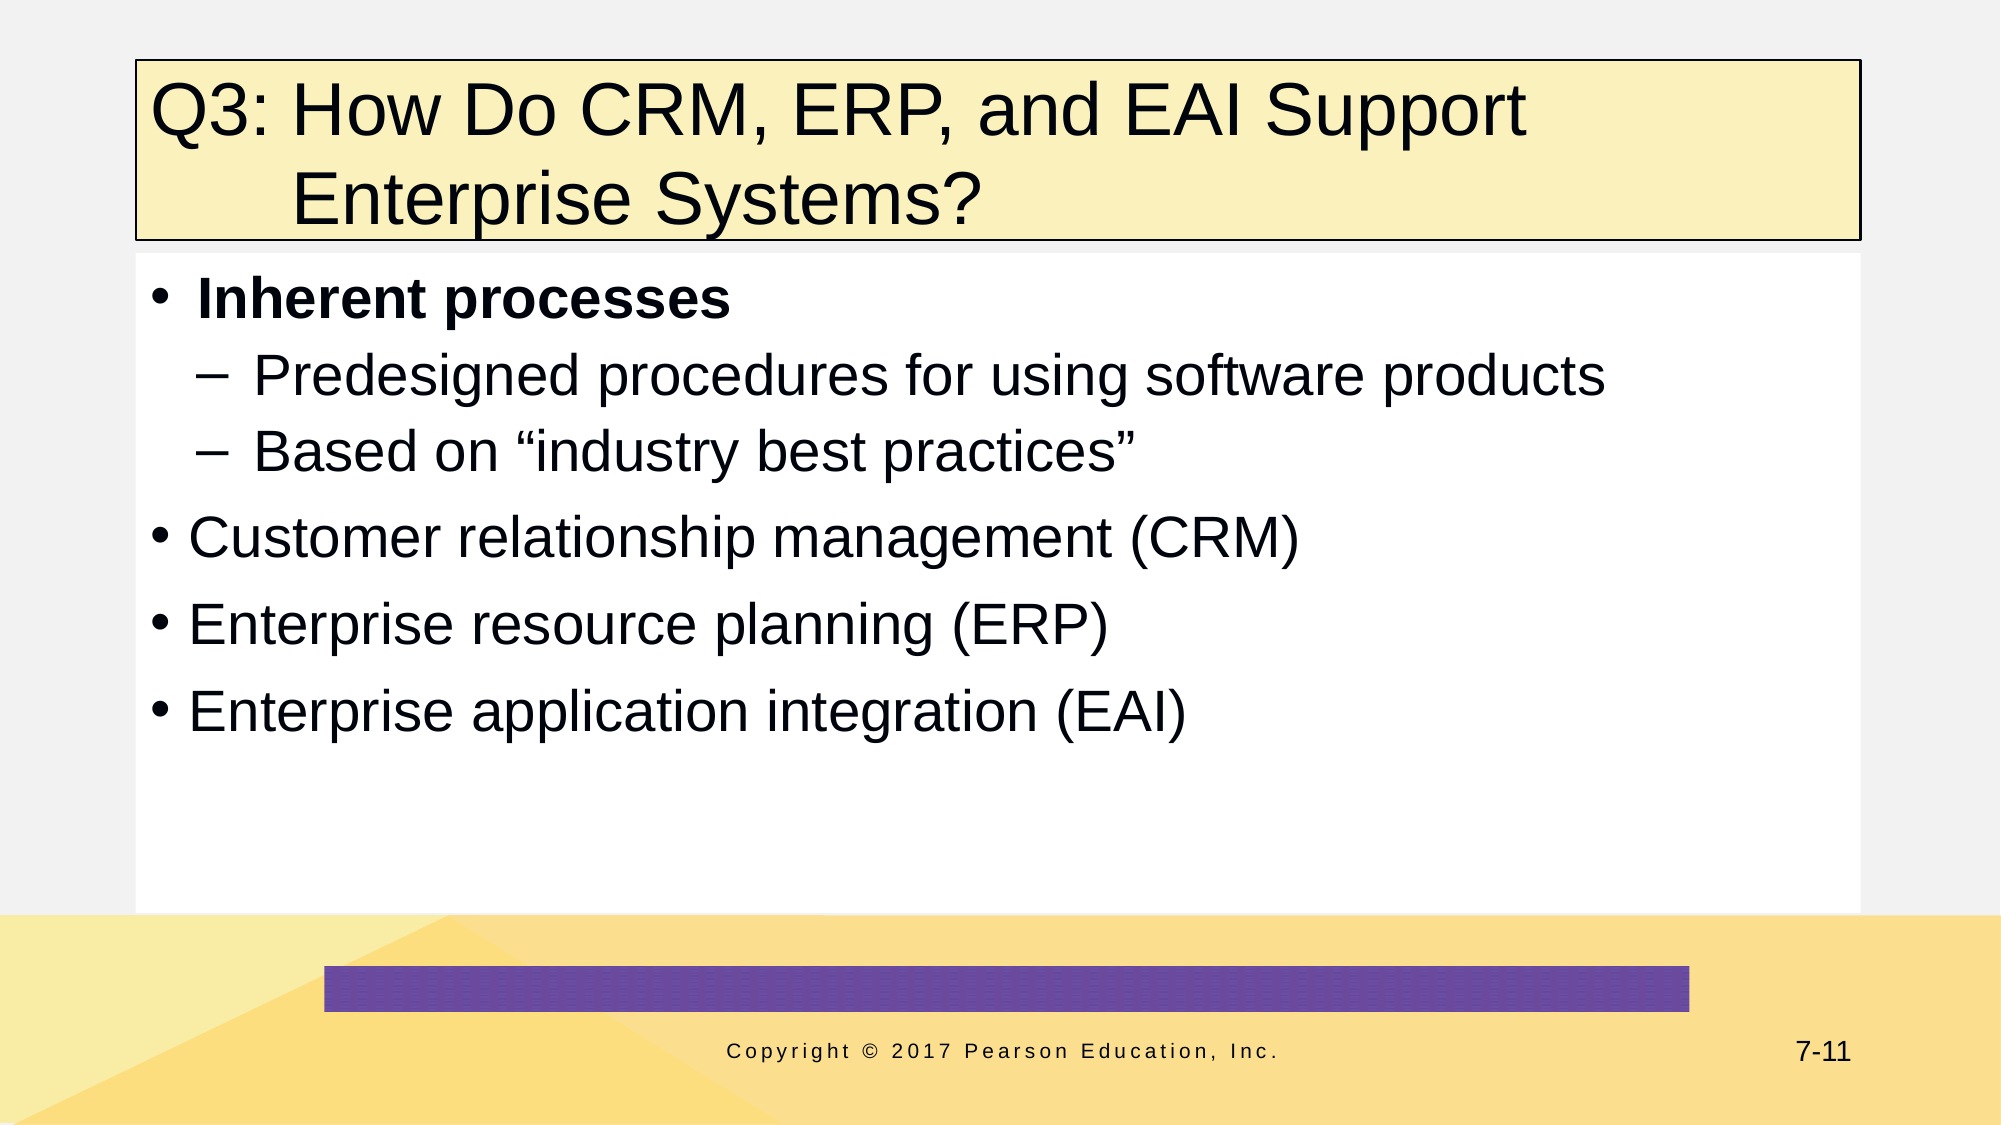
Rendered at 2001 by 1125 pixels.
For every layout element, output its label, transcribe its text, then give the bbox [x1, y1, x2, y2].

title Q3: How Do CRM, ERP, and EAI Support Enterprise Systems? [135, 59, 1862, 241]
list Inherent processes Predesigned procedures for using software products Based on “industry best practices” Customer relationship management (CRM) Enterprise resource planning (ERP) Enterprise application integration (EAI) [135, 253, 1861, 913]
footer Copyright © 2017 Pearson Education, Inc. [326, 1025, 1677, 1075]
